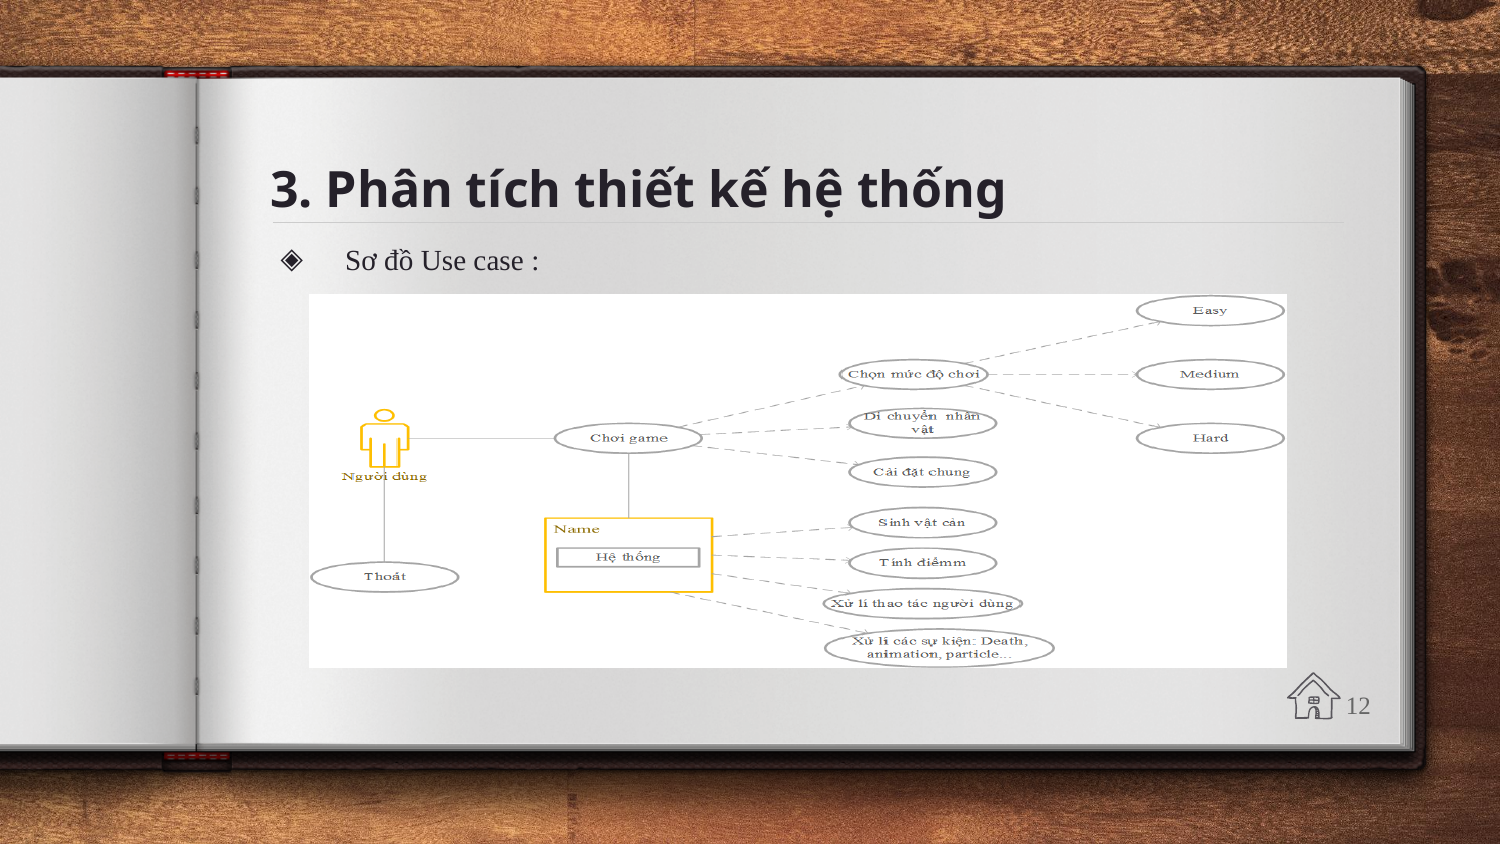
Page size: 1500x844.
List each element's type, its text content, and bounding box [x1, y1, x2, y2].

list Sơ đồ Use case : [255, 226, 1341, 664]
text_box [1286, 672, 1341, 720]
title 3. Phân tích thiết kế hệ thống [255, 117, 1341, 226]
picture [0, 0, 1500, 844]
slide_number 12 [1295, 672, 1386, 737]
